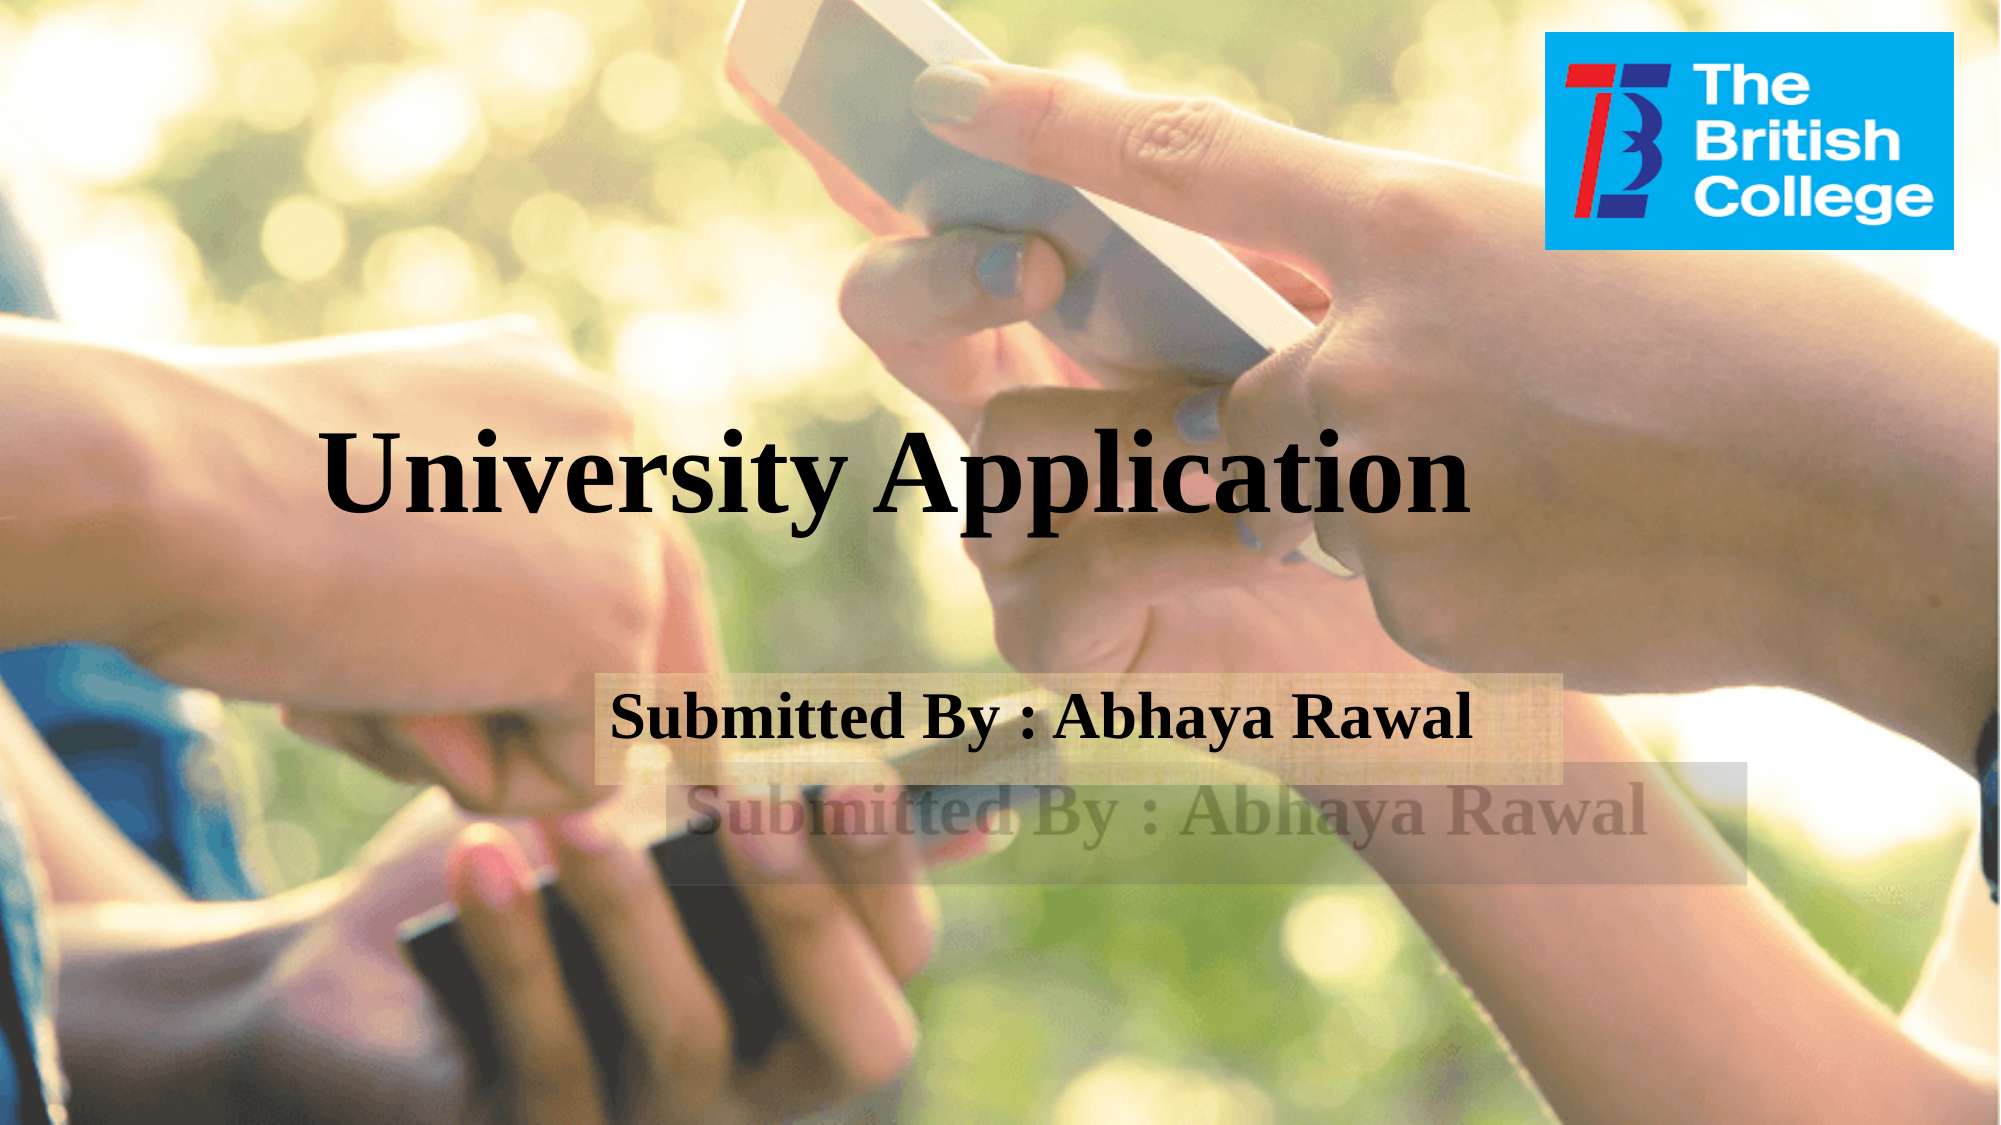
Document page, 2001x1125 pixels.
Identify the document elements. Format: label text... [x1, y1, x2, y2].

picture [1734, 64, 1768, 104]
picture [1785, 176, 1795, 216]
picture [1695, 176, 1739, 216]
picture [1693, 64, 1730, 104]
picture [1810, 120, 1820, 160]
picture [1598, 195, 1647, 217]
subtitle Submitted By : Abhaya Rawal [594, 673, 1564, 785]
title University Application [275, 400, 1545, 546]
picture [1801, 176, 1811, 216]
picture [1865, 120, 1899, 160]
picture [1621, 65, 1670, 87]
picture [1815, 184, 1892, 225]
picture [1625, 94, 1662, 190]
picture [1565, 64, 1616, 87]
picture [1575, 93, 1612, 218]
picture [1743, 129, 1766, 160]
picture [1771, 73, 1809, 104]
picture [1770, 120, 1806, 160]
picture [1896, 184, 1934, 216]
picture [1741, 184, 1780, 216]
picture [1825, 129, 1860, 161]
picture [1697, 121, 1738, 160]
